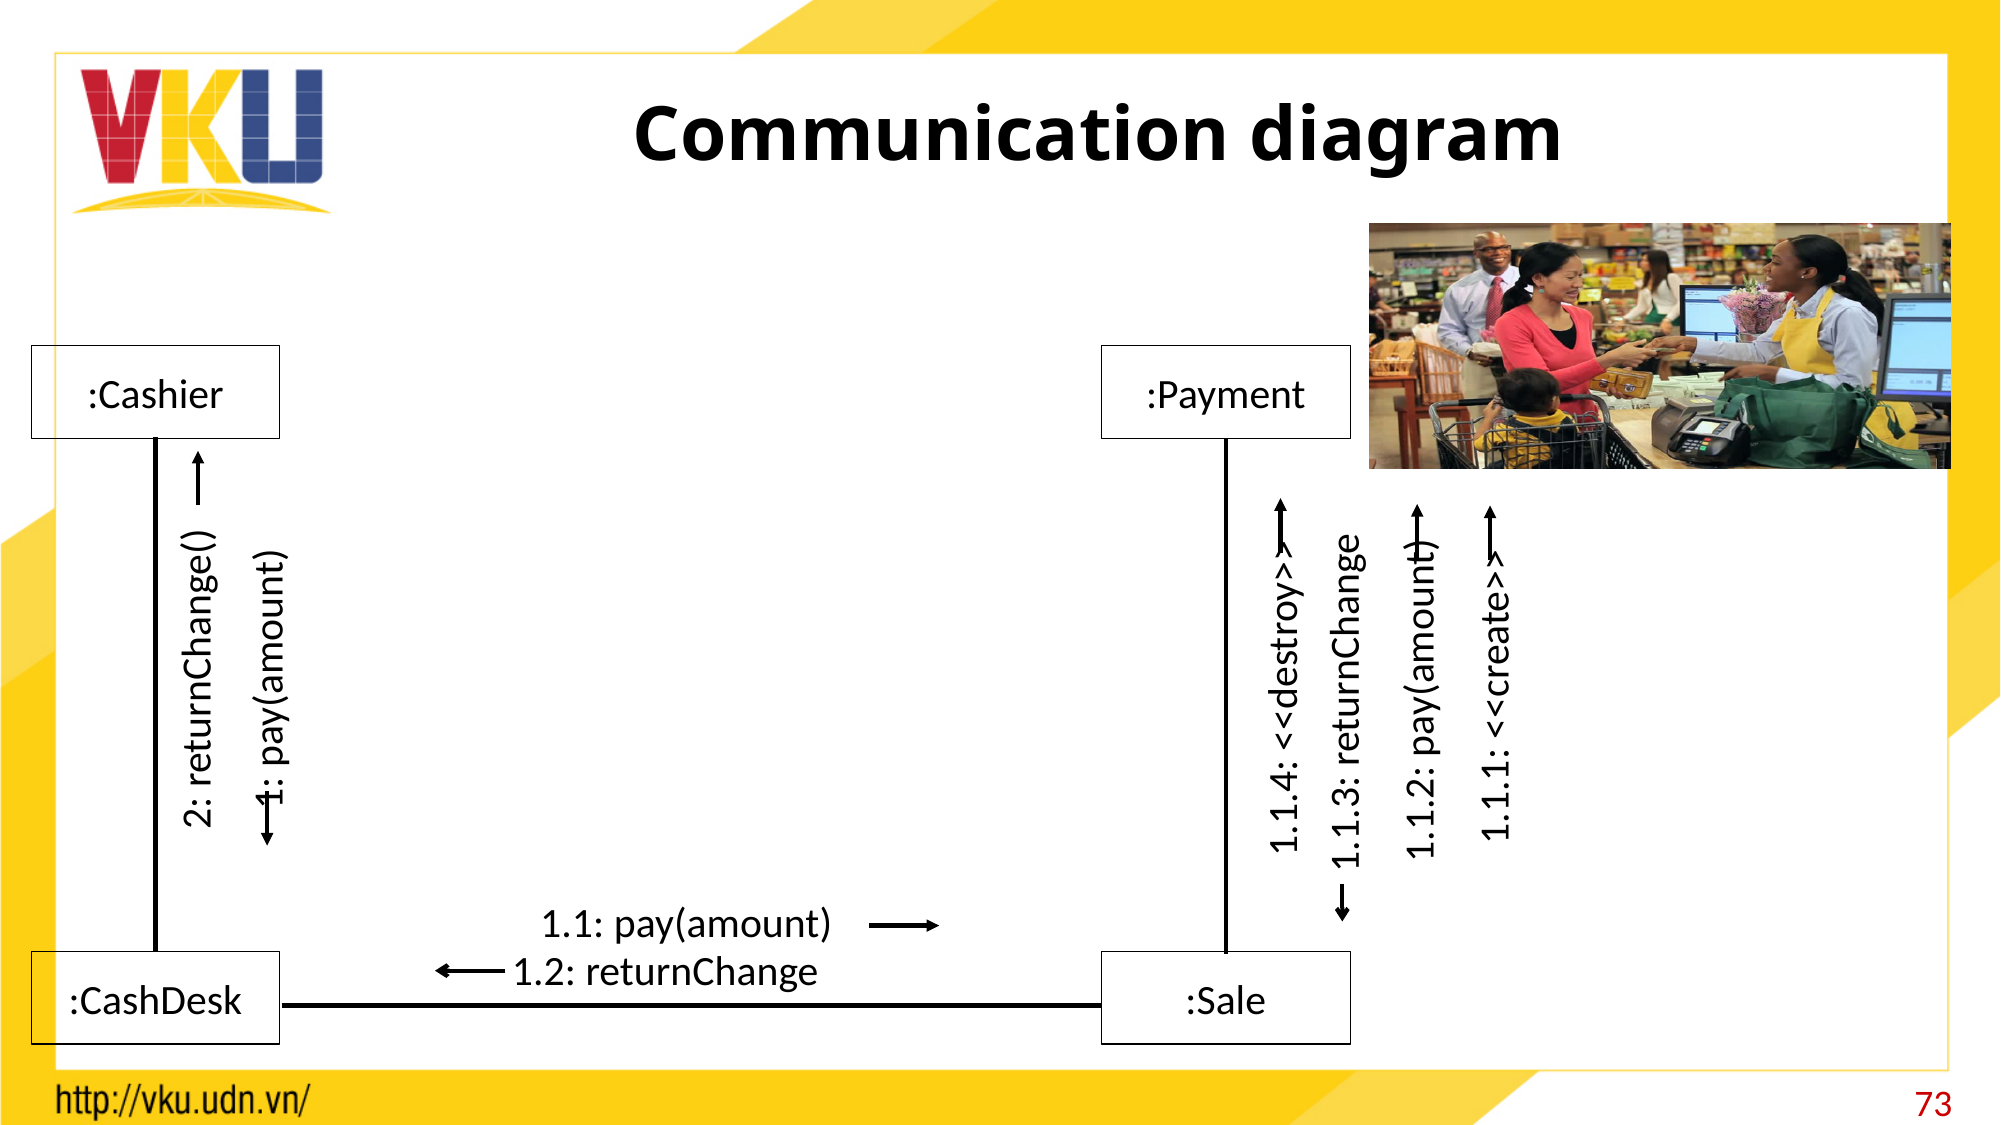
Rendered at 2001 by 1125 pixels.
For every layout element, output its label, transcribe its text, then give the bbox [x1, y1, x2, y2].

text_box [31, 345, 1526, 1044]
slide_number 73 [1863, 1074, 1968, 1125]
picture [0, 0, 2001, 1125]
title Communication diagram [335, 59, 1863, 213]
